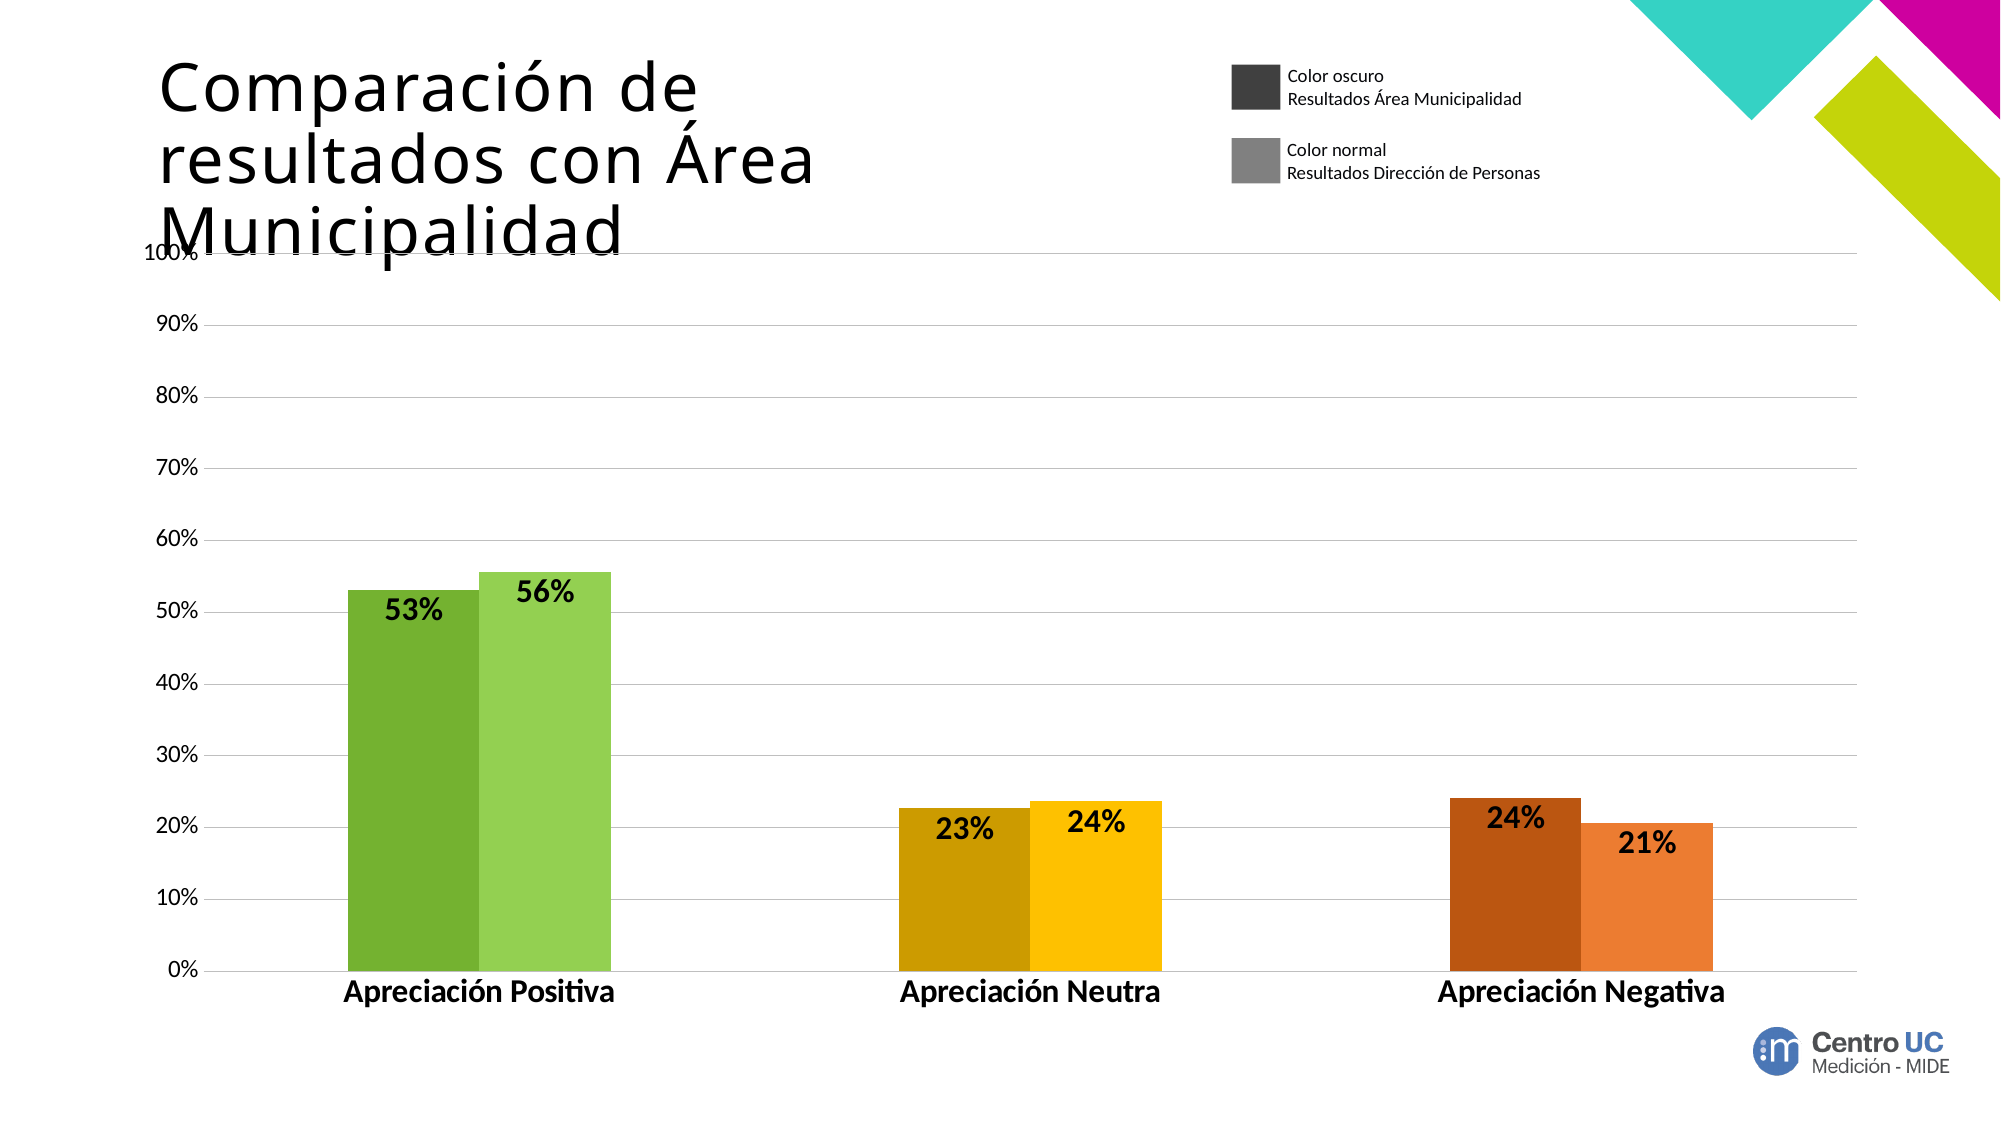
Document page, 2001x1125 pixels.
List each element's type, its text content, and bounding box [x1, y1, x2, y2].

text_box [1231, 137, 1272, 184]
title Comparación de resultados con Área Municipalidad [158, 54, 1047, 155]
text_box Color oscuro Resultados Área Municipalidad [1273, 56, 1751, 117]
chart [107, 225, 1893, 1027]
picture [1753, 1025, 1951, 1077]
text_box Color normal Resultados Dirección de Personas [1272, 130, 1751, 191]
text_box [1231, 64, 1273, 111]
